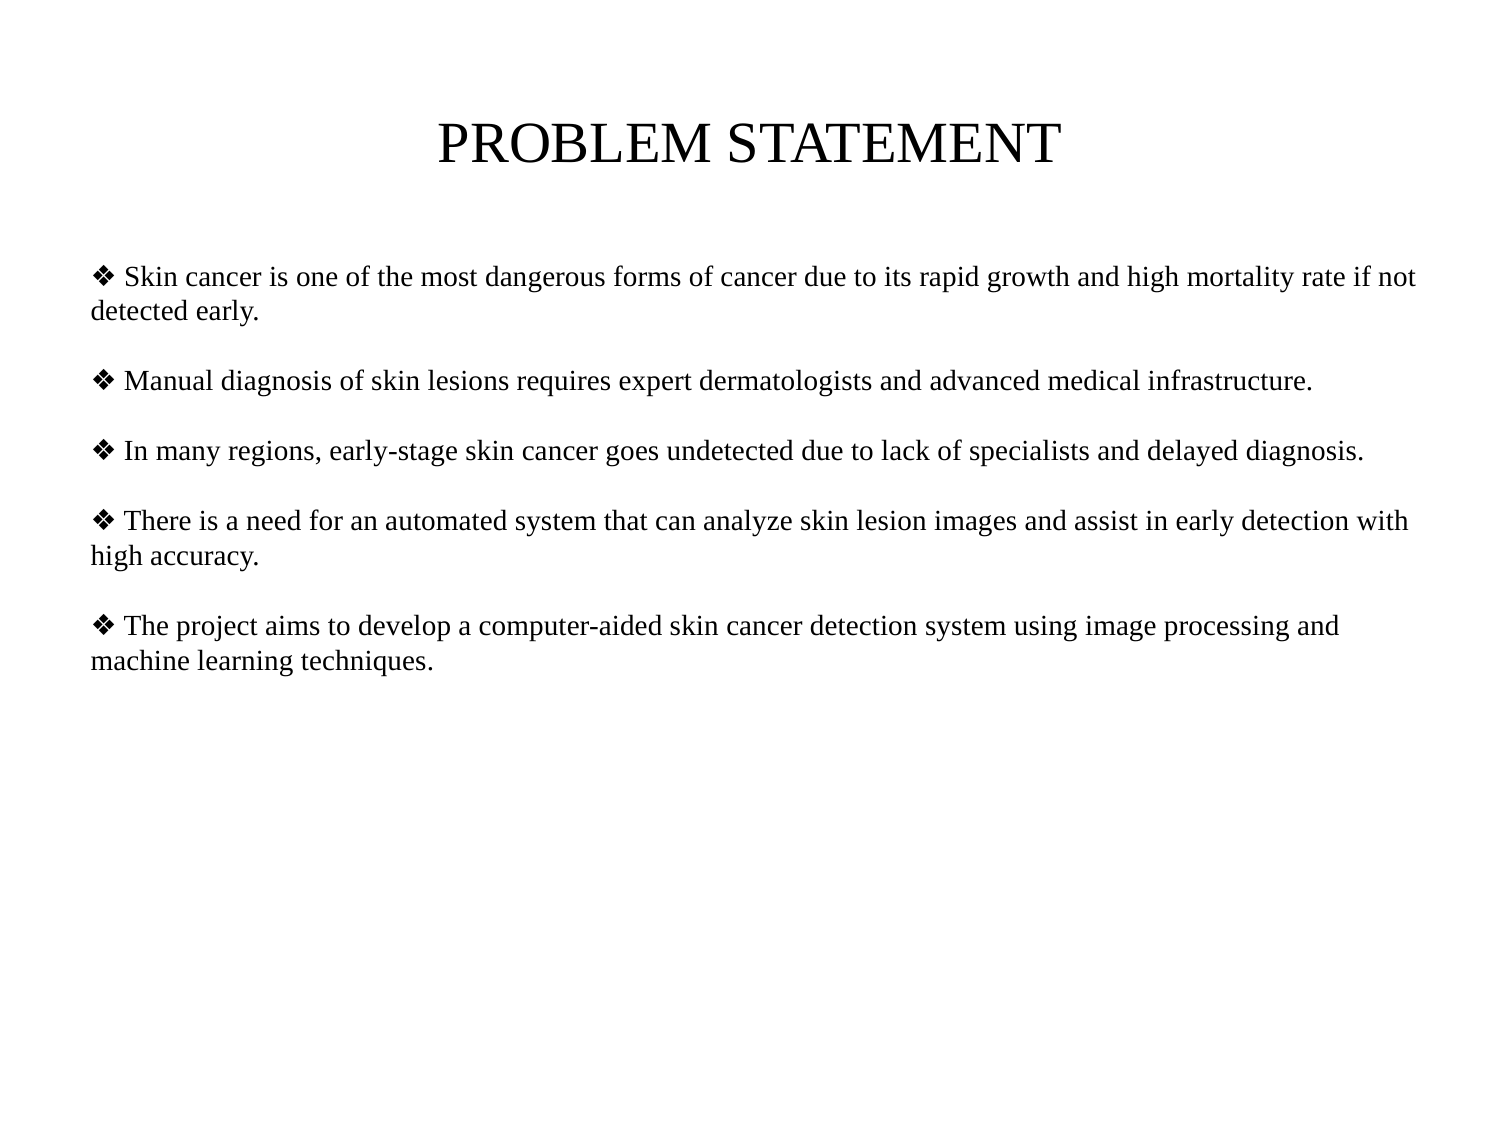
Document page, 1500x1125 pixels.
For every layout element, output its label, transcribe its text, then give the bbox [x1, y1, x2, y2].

text_box ❖ Skin cancer is one of the most dangerous forms of cancer due to its rapid growth and high mortality rate if not detected early. ❖ Manual diagnosis of skin lesions requires expert dermatologists and advanced medical infrastructure. ❖ In many regions, early-stage skin cancer goes undetected due to lack of specialists and delayed diagnosis. ❖ There is a need for an automated system that can analyze skin lesion images and assist in early detection with high accuracy. ❖ The project aims to develop a computer-aided skin cancer detection system using image processing and machine learning techniques. [74, 248, 1441, 685]
title PROBLEM STATEMENT [75, 45, 1425, 233]
